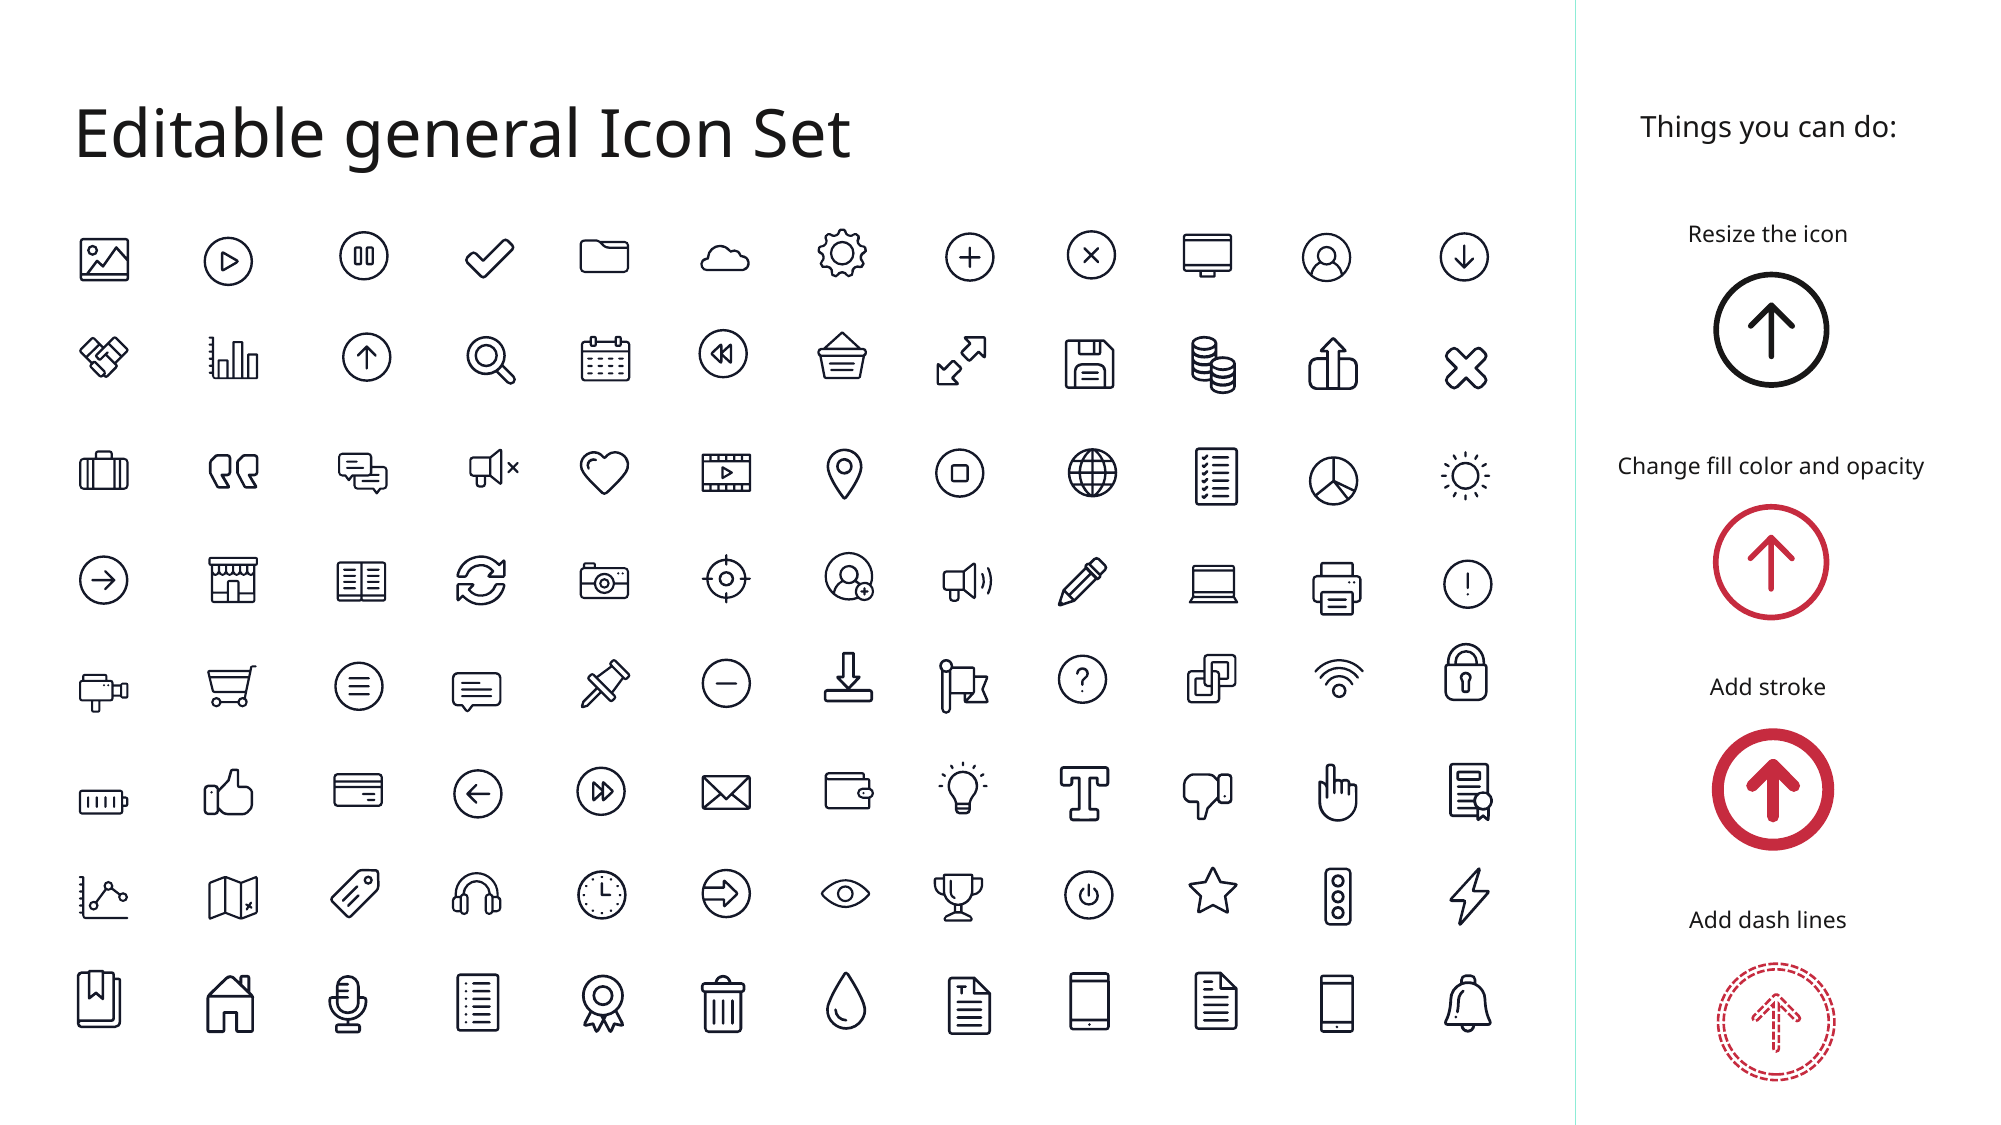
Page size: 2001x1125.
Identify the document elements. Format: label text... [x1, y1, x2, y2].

text_box [339, 231, 389, 281]
text_box [334, 661, 384, 712]
text_box [579, 451, 630, 495]
text_box [330, 868, 380, 919]
text_box [79, 336, 129, 378]
text_box [947, 770, 979, 815]
text_box [1439, 232, 1490, 282]
text_box [1301, 232, 1352, 283]
text_box [698, 328, 748, 379]
text_box Things you can do: [1603, 100, 1942, 151]
text_box [701, 658, 752, 709]
text_box [1444, 974, 1492, 1033]
text_box [208, 556, 258, 604]
text_box [79, 450, 129, 490]
text_box [960, 336, 987, 362]
text_box [203, 236, 254, 287]
text_box [581, 974, 624, 1033]
text_box [456, 583, 506, 606]
text_box [1444, 642, 1488, 702]
text_box [824, 772, 875, 810]
text_box [817, 228, 867, 278]
text_box [936, 360, 963, 386]
text_box [942, 562, 977, 602]
text_box [986, 567, 993, 595]
text_box [579, 562, 630, 600]
text_box [451, 672, 502, 713]
text_box [1312, 561, 1362, 616]
text_box [507, 462, 519, 474]
text_box Resize the icon [1602, 212, 1941, 255]
text_box [451, 872, 502, 916]
text_box [1319, 666, 1359, 679]
text_box [1187, 653, 1237, 704]
text_box [1057, 654, 1108, 704]
text_box [466, 335, 516, 385]
text_box [79, 555, 129, 605]
text_box [700, 974, 746, 1034]
text_box [823, 651, 874, 703]
text_box [826, 448, 863, 500]
text_box [1195, 447, 1239, 506]
text_box [203, 768, 254, 816]
text_box [826, 971, 867, 1030]
text_box [78, 876, 129, 920]
text_box [824, 551, 875, 602]
text_box [701, 453, 752, 492]
text_box [1712, 503, 1830, 621]
text_box [1308, 456, 1359, 506]
text_box [576, 766, 626, 817]
text_box [933, 873, 984, 922]
text_box [76, 969, 122, 1029]
text_box [342, 332, 392, 382]
text_box [701, 868, 752, 919]
text_box [78, 789, 129, 815]
text_box [1059, 766, 1110, 822]
text_box [1066, 230, 1117, 280]
text_box [338, 452, 388, 495]
text_box [1182, 233, 1233, 278]
text_box [1718, 963, 1835, 1081]
text_box [935, 448, 985, 498]
text_box [945, 232, 995, 282]
text_box [456, 555, 506, 578]
text_box [453, 769, 503, 819]
text_box [206, 974, 255, 1034]
text_box [580, 335, 631, 382]
text_box [820, 879, 871, 909]
text_box [701, 554, 752, 604]
text_box [79, 237, 130, 282]
text_box [817, 331, 867, 380]
text_box [208, 336, 259, 380]
text_box [580, 659, 631, 709]
text_box [1057, 556, 1108, 607]
text_box Add dash lines [1601, 898, 1941, 941]
text_box [208, 875, 258, 920]
text_box [1064, 870, 1114, 920]
text_box [1318, 763, 1358, 822]
text_box Editable general Icon Set [59, 37, 1575, 179]
text_box [577, 870, 627, 920]
text_box [456, 973, 500, 1032]
text_box [947, 976, 992, 1035]
text_box [1444, 346, 1488, 390]
text_box [1324, 867, 1352, 926]
text_box [939, 658, 989, 714]
text_box [1320, 974, 1354, 1033]
text_box Change fill color and opacity [1602, 444, 1941, 487]
text_box [1194, 971, 1238, 1030]
text_box [1182, 773, 1233, 821]
text_box [1314, 659, 1364, 673]
text_box [465, 238, 515, 279]
text_box [1188, 866, 1238, 914]
text_box [1064, 339, 1115, 389]
text_box [579, 239, 630, 274]
text_box [328, 975, 368, 1034]
text_box [1443, 559, 1493, 609]
text_box [1715, 731, 1832, 848]
text_box [208, 454, 232, 489]
text_box [469, 448, 503, 488]
text_box [1449, 762, 1493, 822]
text_box [701, 775, 752, 810]
text_box [1069, 972, 1110, 1031]
text_box [1331, 683, 1347, 699]
text_box [1713, 271, 1830, 388]
text_box [1188, 564, 1239, 604]
text_box [1324, 675, 1354, 686]
text_box [1067, 448, 1118, 498]
text_box [207, 665, 257, 708]
text_box [1191, 335, 1236, 395]
text_box [336, 561, 387, 602]
text_box [79, 673, 129, 713]
text_box [981, 572, 985, 589]
text_box [1451, 461, 1480, 490]
text_box [1308, 337, 1358, 390]
text_box Add stroke [1602, 665, 1941, 708]
text_box [700, 244, 750, 272]
text_box [1449, 867, 1490, 926]
text_box [333, 773, 383, 807]
text_box [236, 454, 259, 489]
